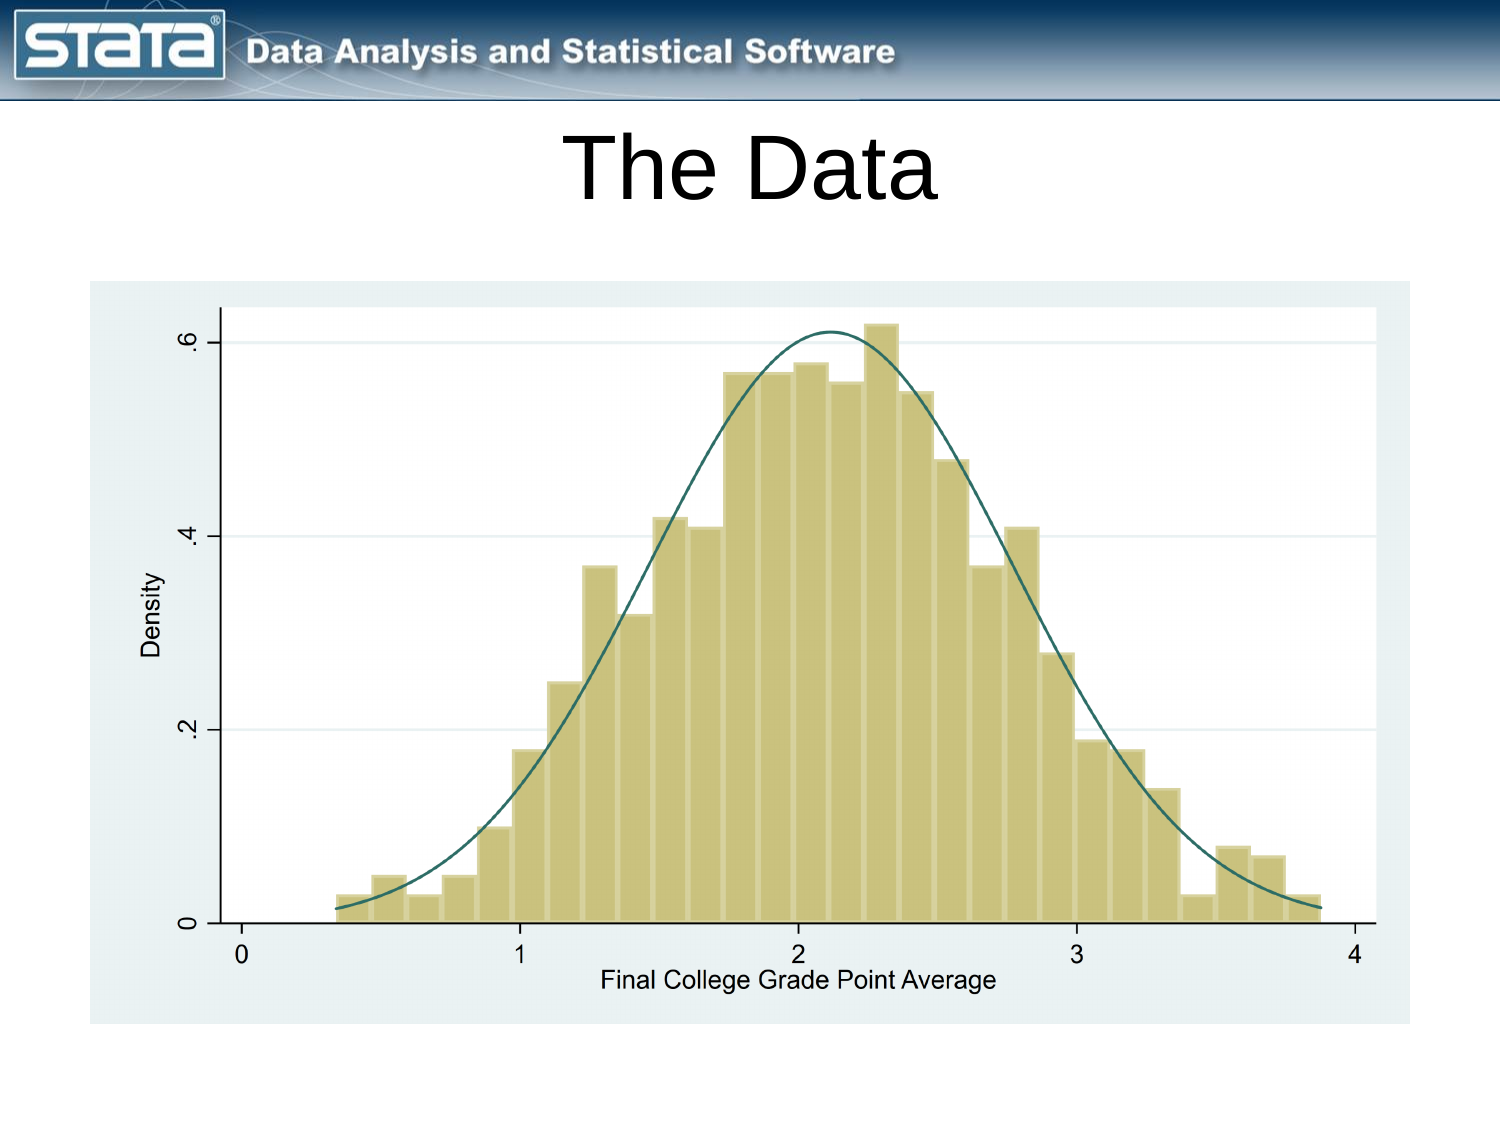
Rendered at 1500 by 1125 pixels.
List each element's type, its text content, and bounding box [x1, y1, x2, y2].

picture [0, 0, 1500, 102]
title The Data [0, 108, 1500, 225]
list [89, 281, 1411, 1025]
